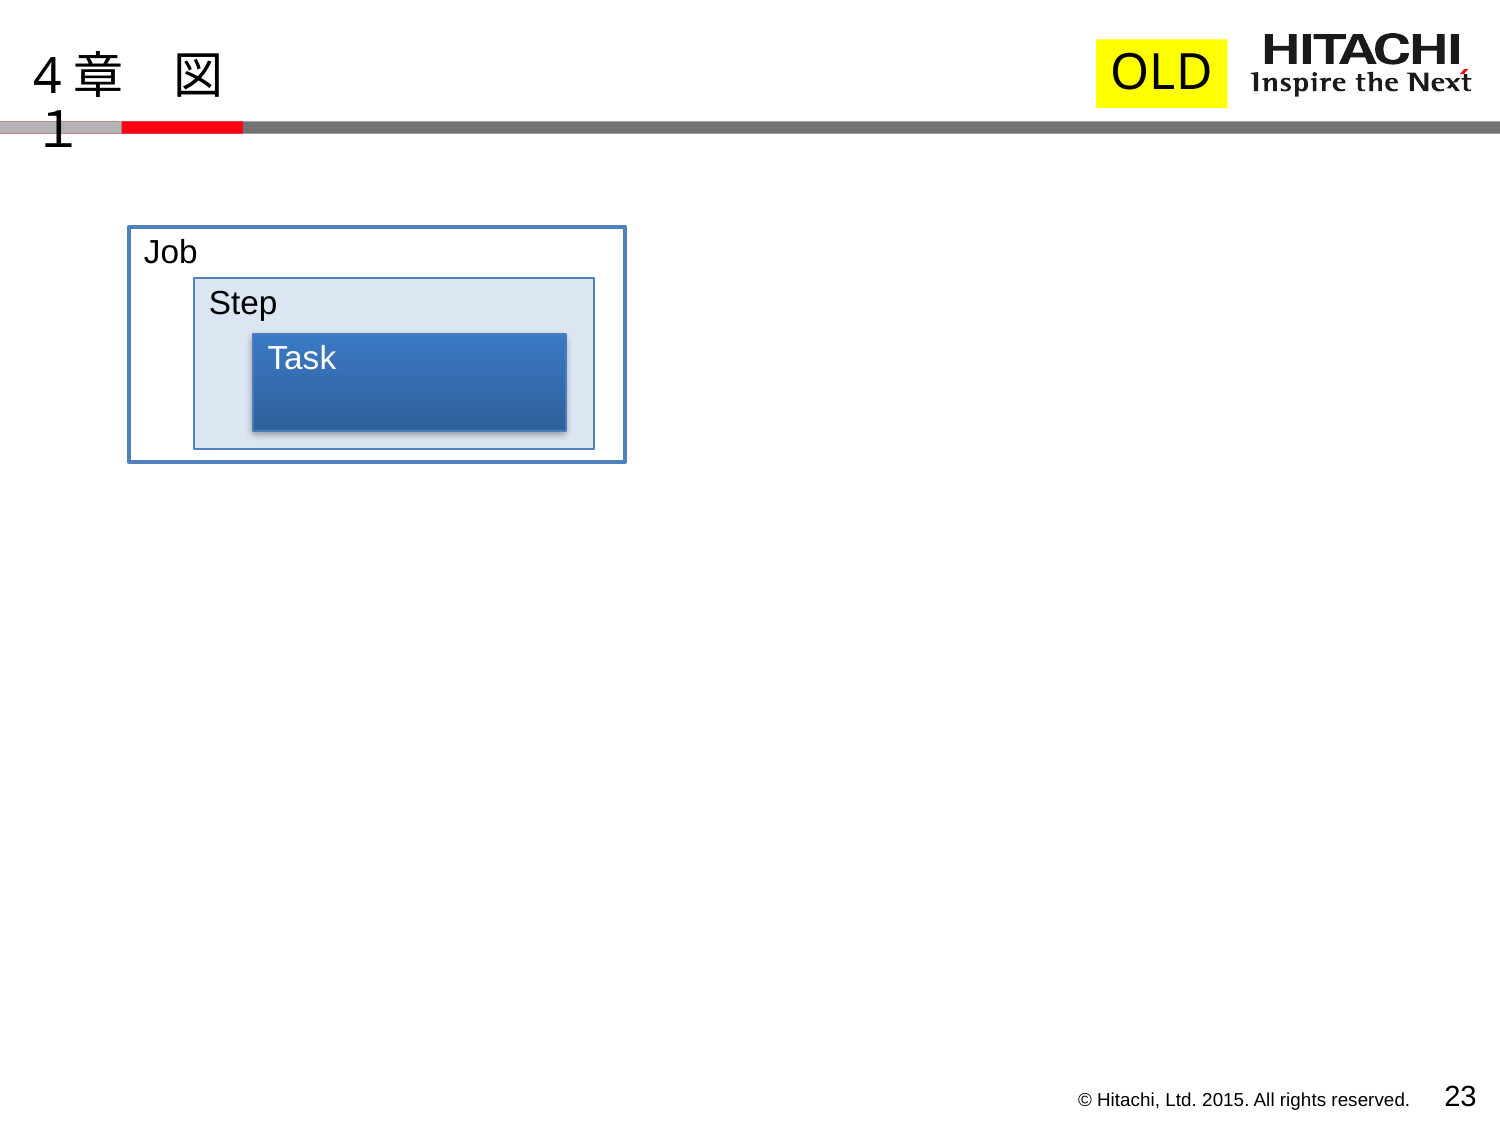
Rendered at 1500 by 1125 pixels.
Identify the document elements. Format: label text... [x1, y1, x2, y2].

title 4章 図１ [18, 42, 254, 113]
slide_number 22 [1411, 1073, 1492, 1124]
text_box OLD [1096, 39, 1228, 108]
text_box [128, 226, 626, 462]
